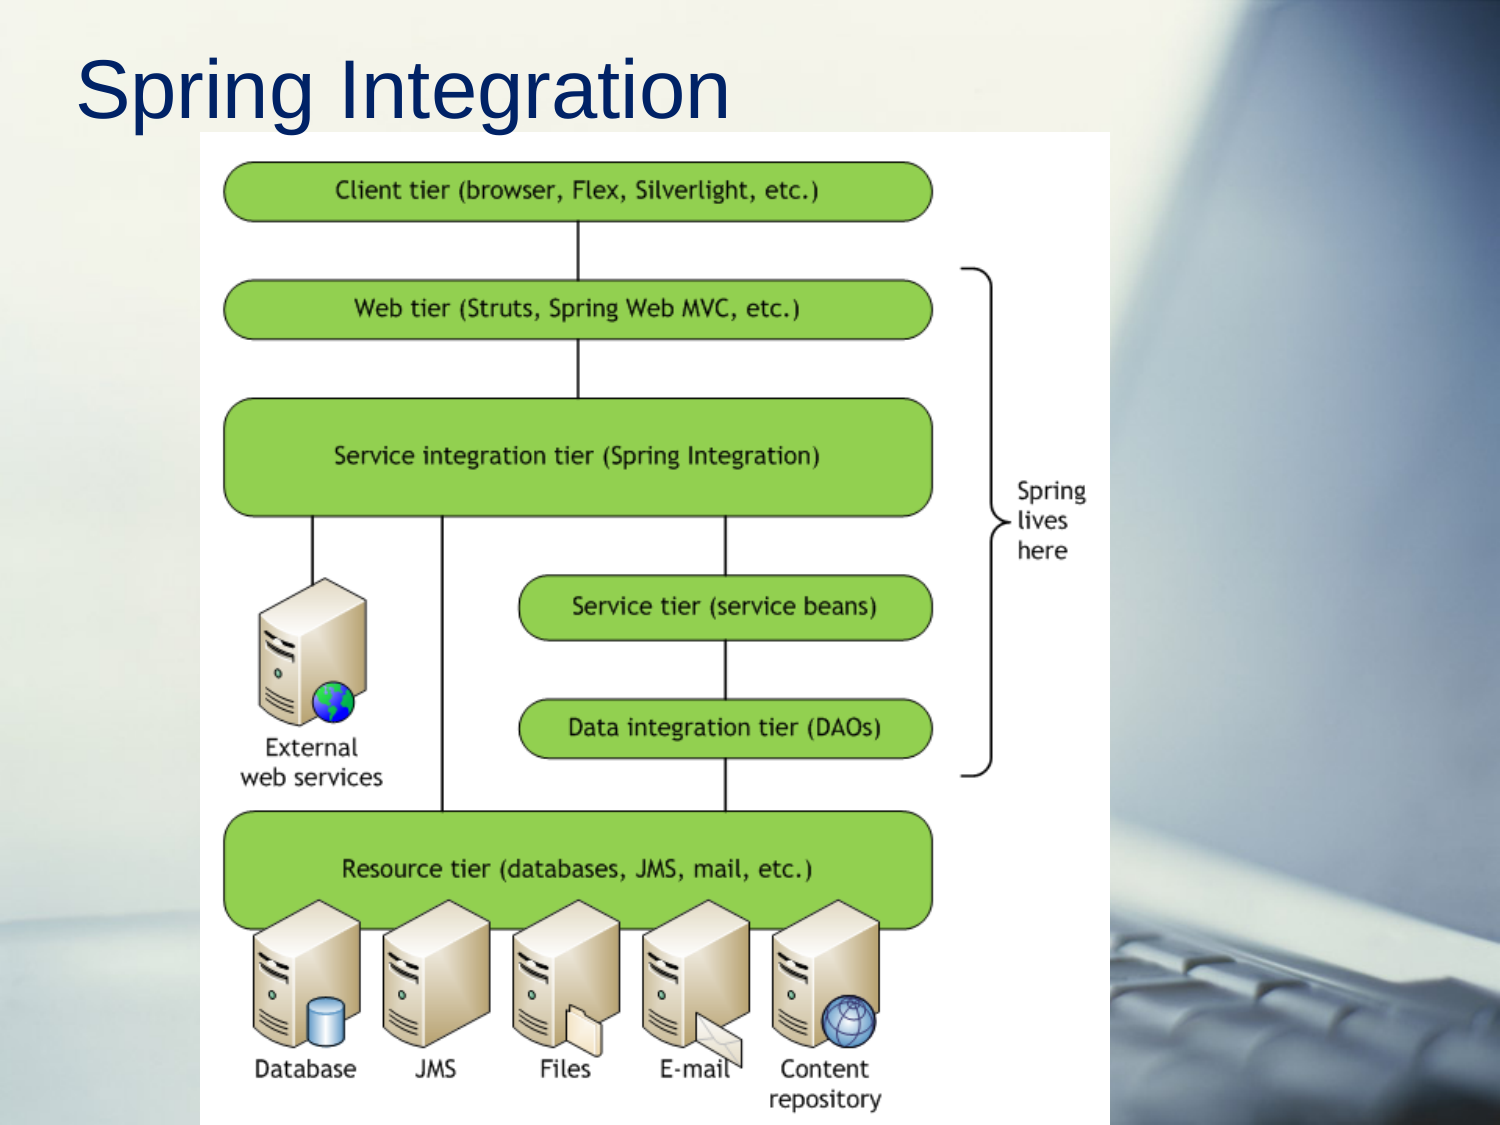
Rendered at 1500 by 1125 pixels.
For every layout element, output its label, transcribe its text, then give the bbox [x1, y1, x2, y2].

picture [0, 0, 1500, 1125]
list Spring Integration [75, 24, 1425, 135]
